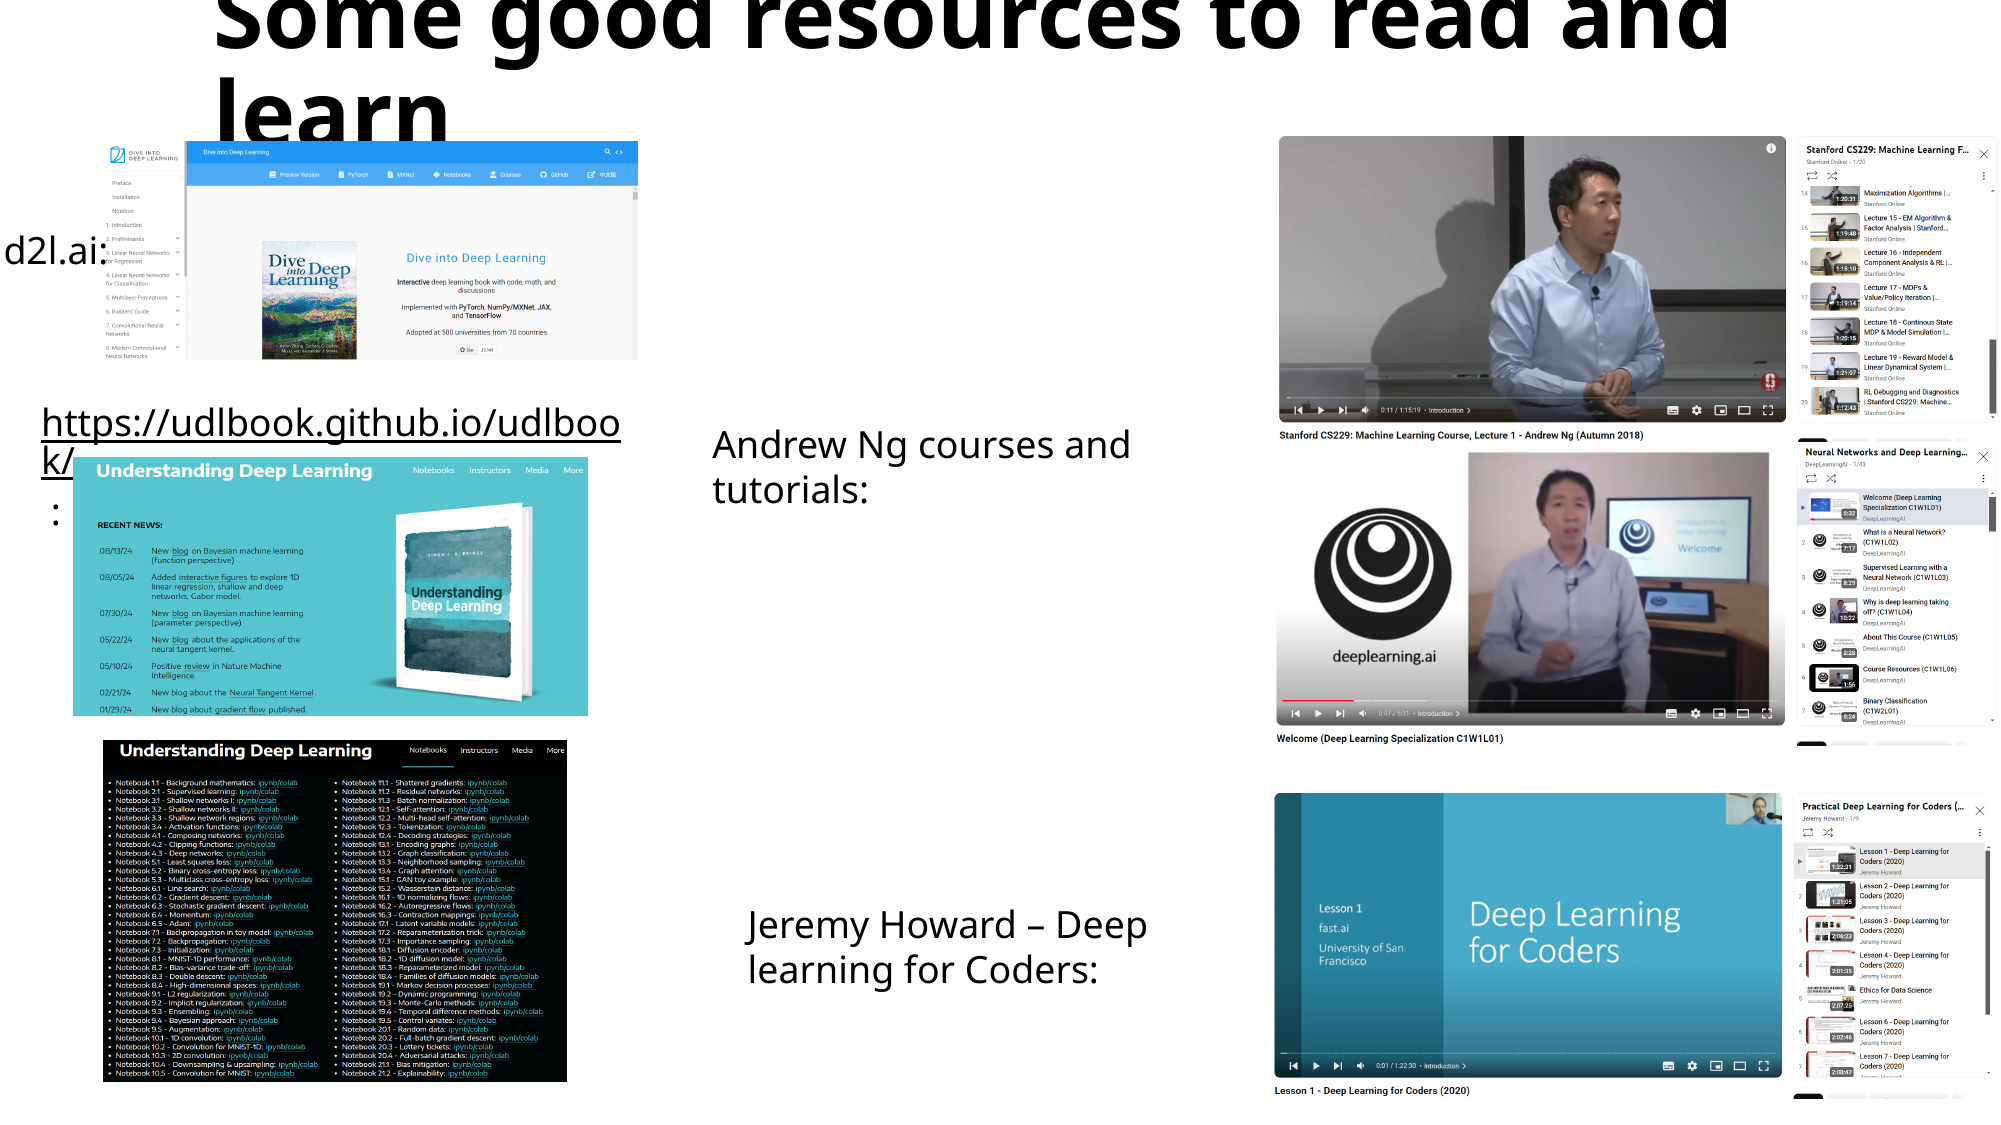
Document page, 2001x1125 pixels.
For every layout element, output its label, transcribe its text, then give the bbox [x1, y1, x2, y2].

picture [102, 140, 639, 361]
picture [1266, 781, 1990, 1100]
picture [1275, 446, 2000, 747]
picture [102, 739, 568, 1083]
text_box https://udlbook.github.io/udlbook/ : [26, 391, 638, 503]
text_box Andrew Ng courses and tutorials: [697, 413, 1267, 519]
picture [72, 457, 588, 717]
picture [1275, 124, 2000, 443]
text_box d2l.ai: [0, 220, 102, 280]
text_box Jeremy Howard – Deep learning for Coders: [732, 893, 1266, 999]
title Some good resources to read and learn [198, 0, 1924, 178]
